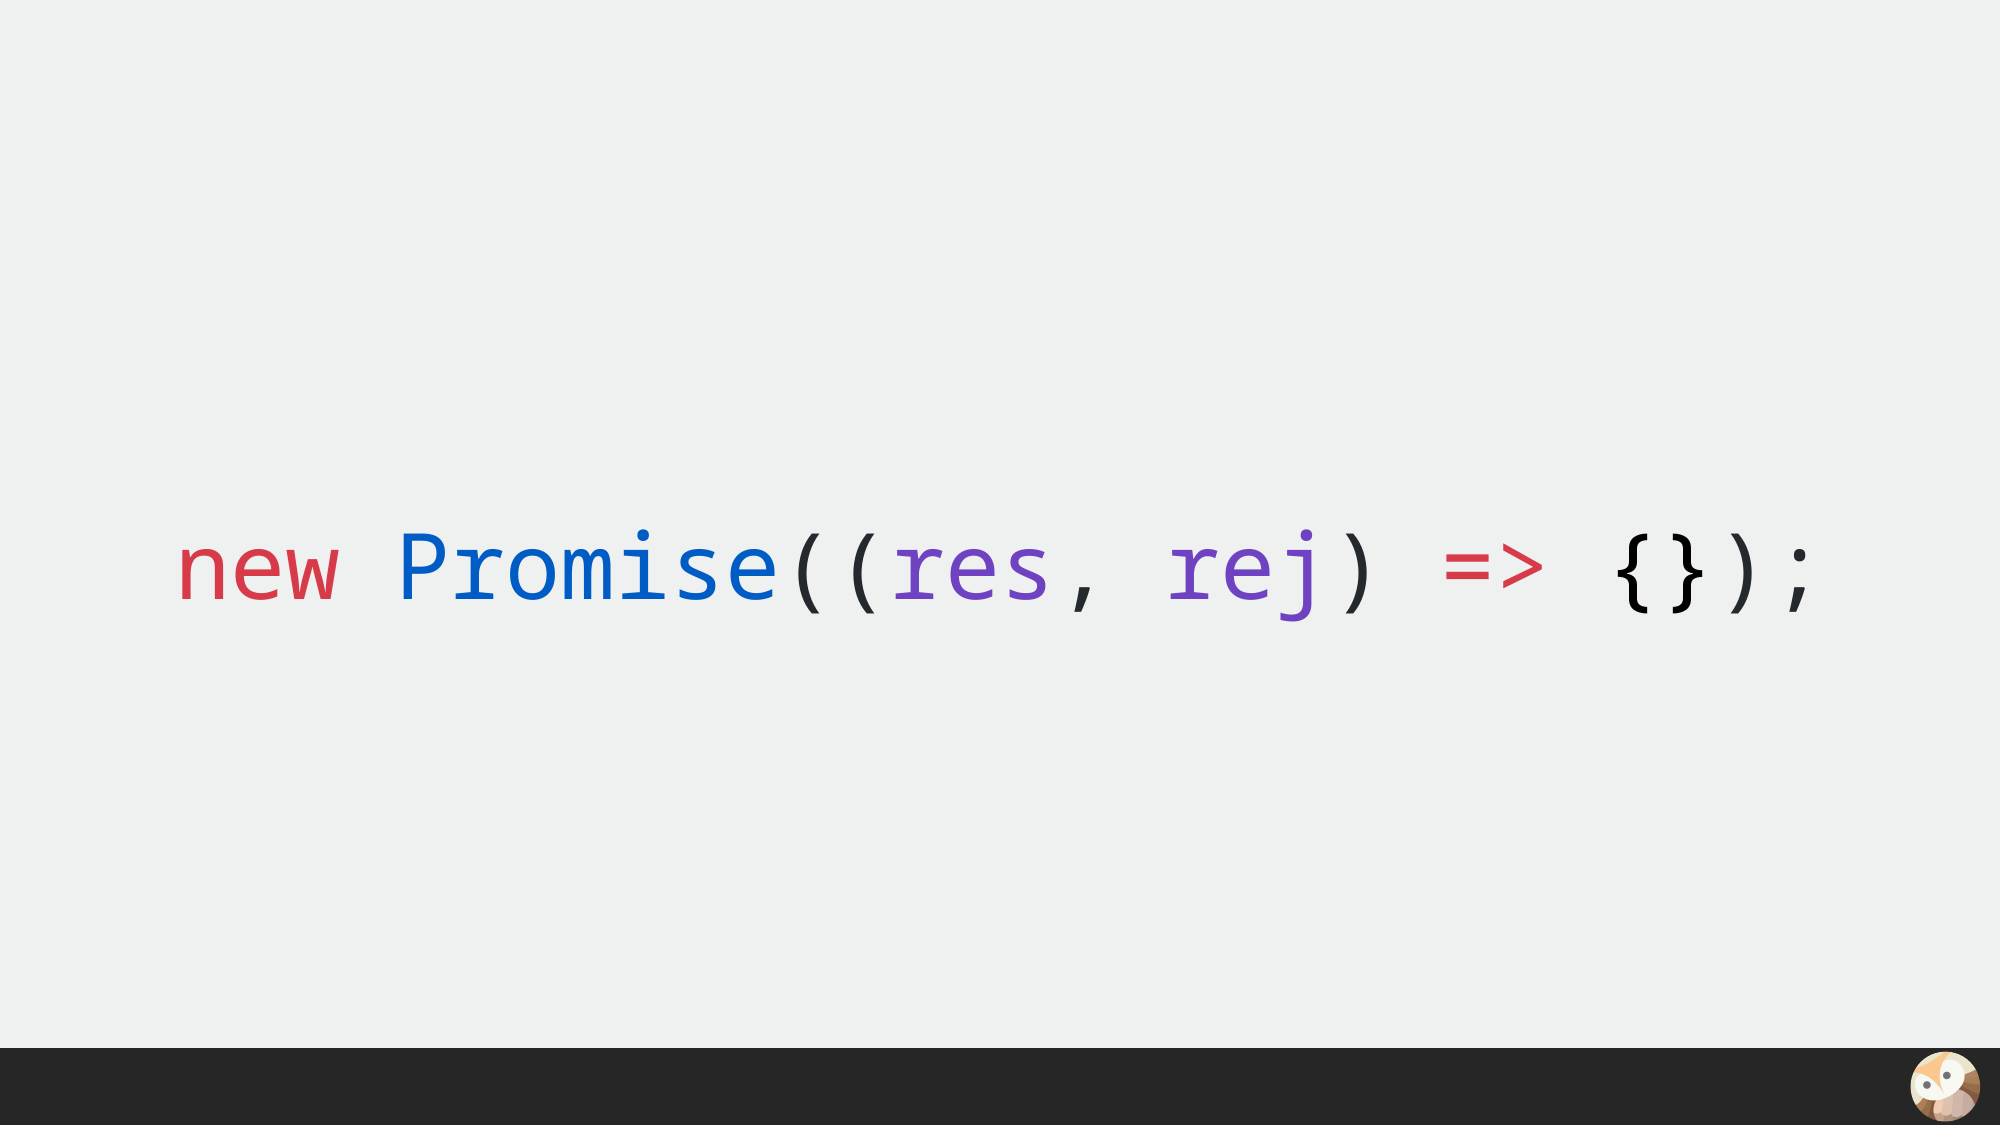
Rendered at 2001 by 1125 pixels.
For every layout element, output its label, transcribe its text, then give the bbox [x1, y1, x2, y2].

picture [1910, 1051, 1981, 1122]
title new Promise((res, rej) => {}); [0, 476, 2000, 649]
